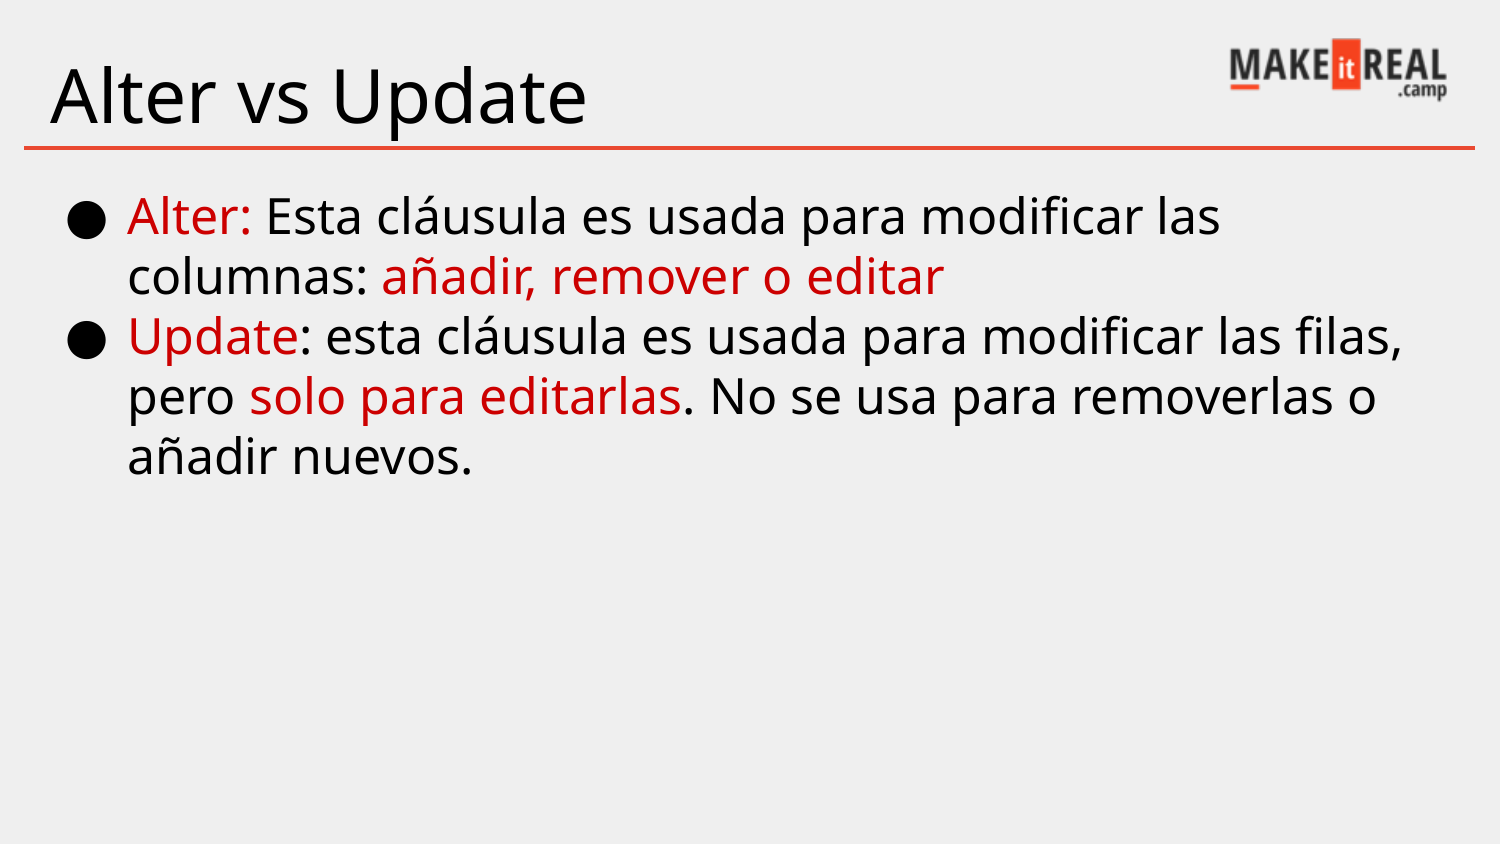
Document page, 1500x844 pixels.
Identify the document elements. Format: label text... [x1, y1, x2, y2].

text_box Alter: Esta cláusula es usada para modificar las columnas: añadir, remover o editar Update: esta cláusula es usada para modificar las filas, pero solo para editarlas. No se usa para removerlas o añadir nuevos. [37, 169, 1459, 805]
picture [1202, 15, 1476, 126]
picture [24, 146, 1476, 151]
text_box Alter vs Update [35, 33, 1205, 137]
